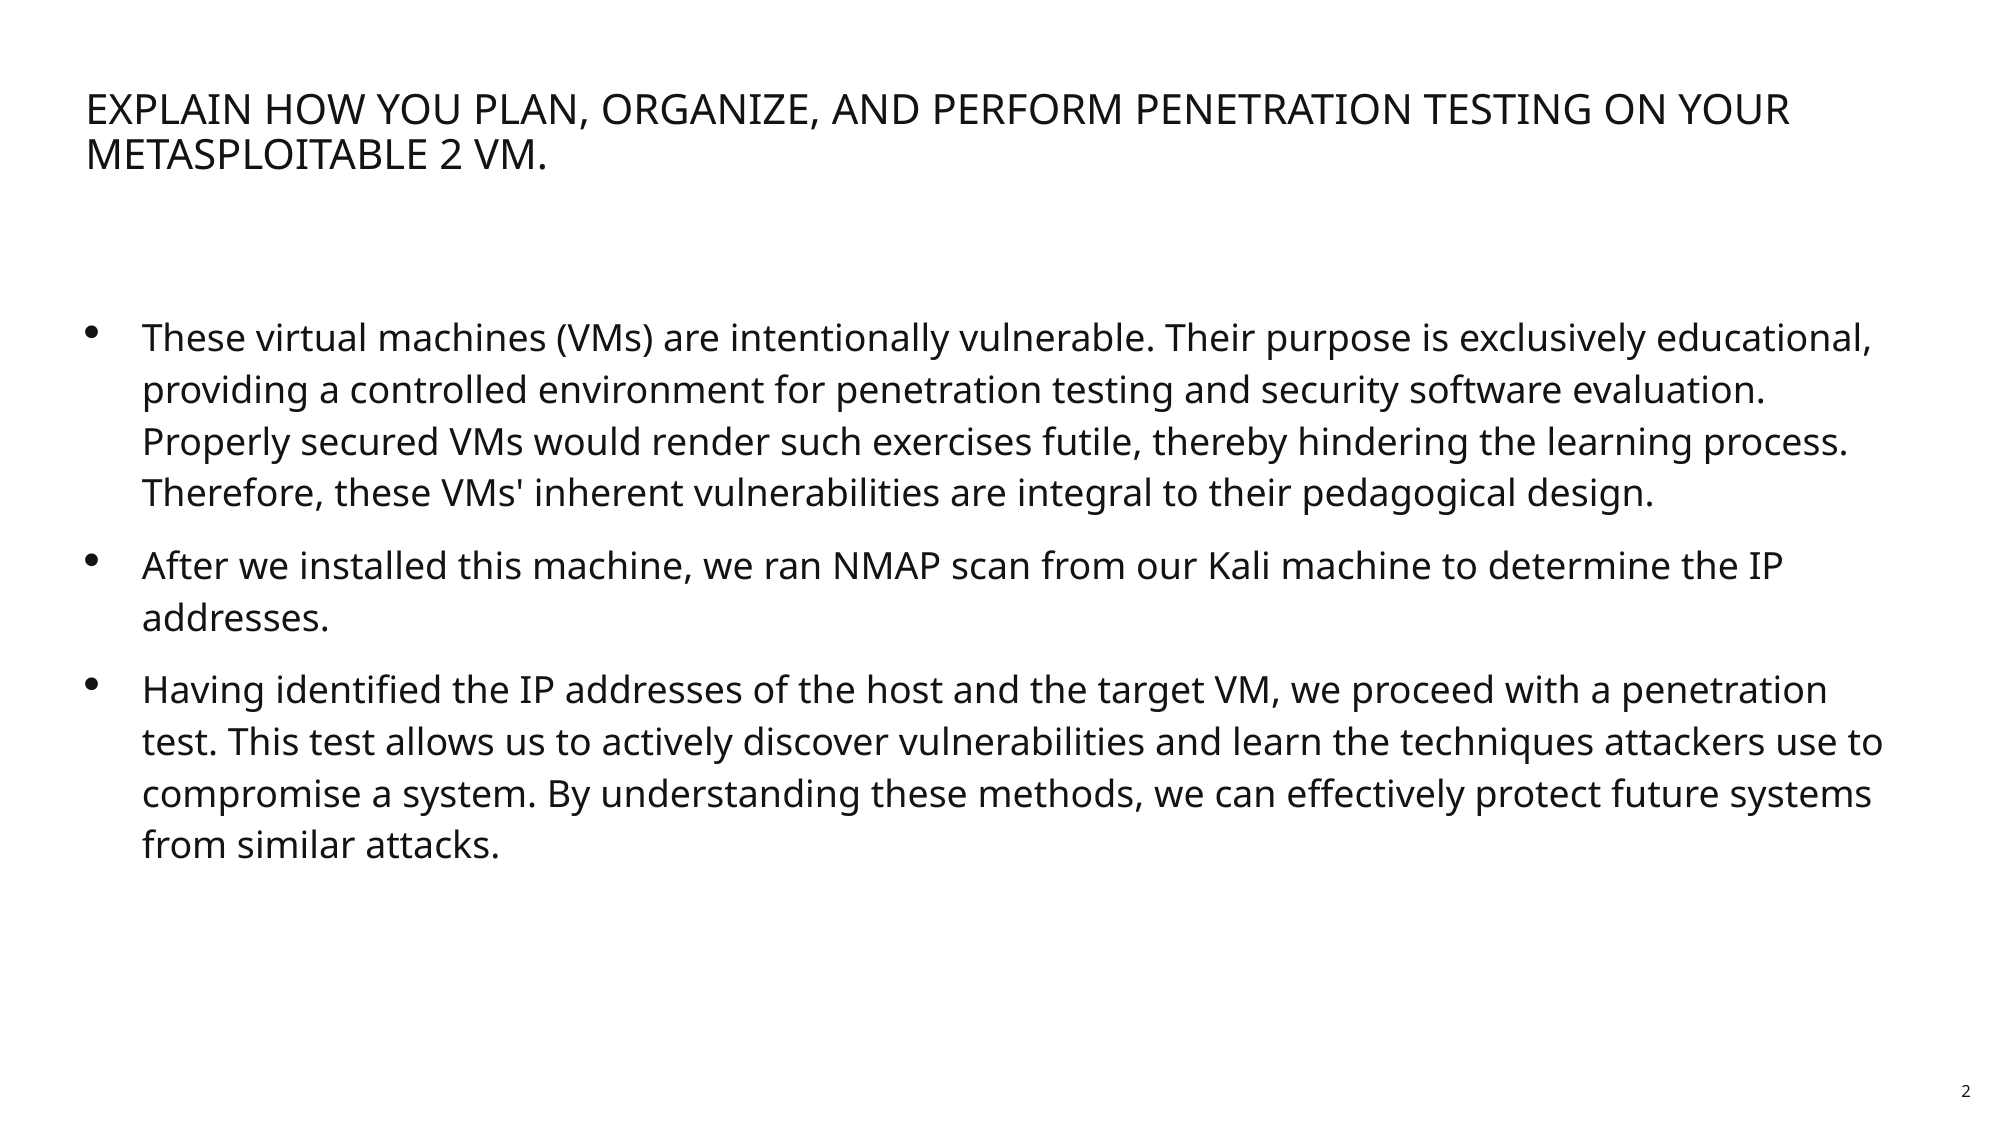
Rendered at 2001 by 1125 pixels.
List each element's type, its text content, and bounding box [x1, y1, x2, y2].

list These virtual machines (VMs) are intentionally vulnerable. Their purpose is exclusively educational, providing a controlled environment for penetration testing and security software evaluation. Properly secured VMs would render such exercises futile, thereby hindering the learning process. Therefore, these VMs' inherent vulnerabilities are integral to their pedagogical design. After we installed this machine, we ran NMAP scan from our Kali machine to determine the IP addresses. Having identified the IP addresses of the host and the target VM, we proceed with a penetration test. This test allows us to actively discover vulnerabilities and learn the techniques attackers use to compromise a system. By understanding these methods, we can effectively protect future systems from similar attacks. [70, 299, 1911, 1034]
title Explain how you plan, organize, and perform penetration testing on your Metasploitable 2 VM. [70, 49, 1836, 186]
slide_number 2 [1910, 1064, 1986, 1120]
